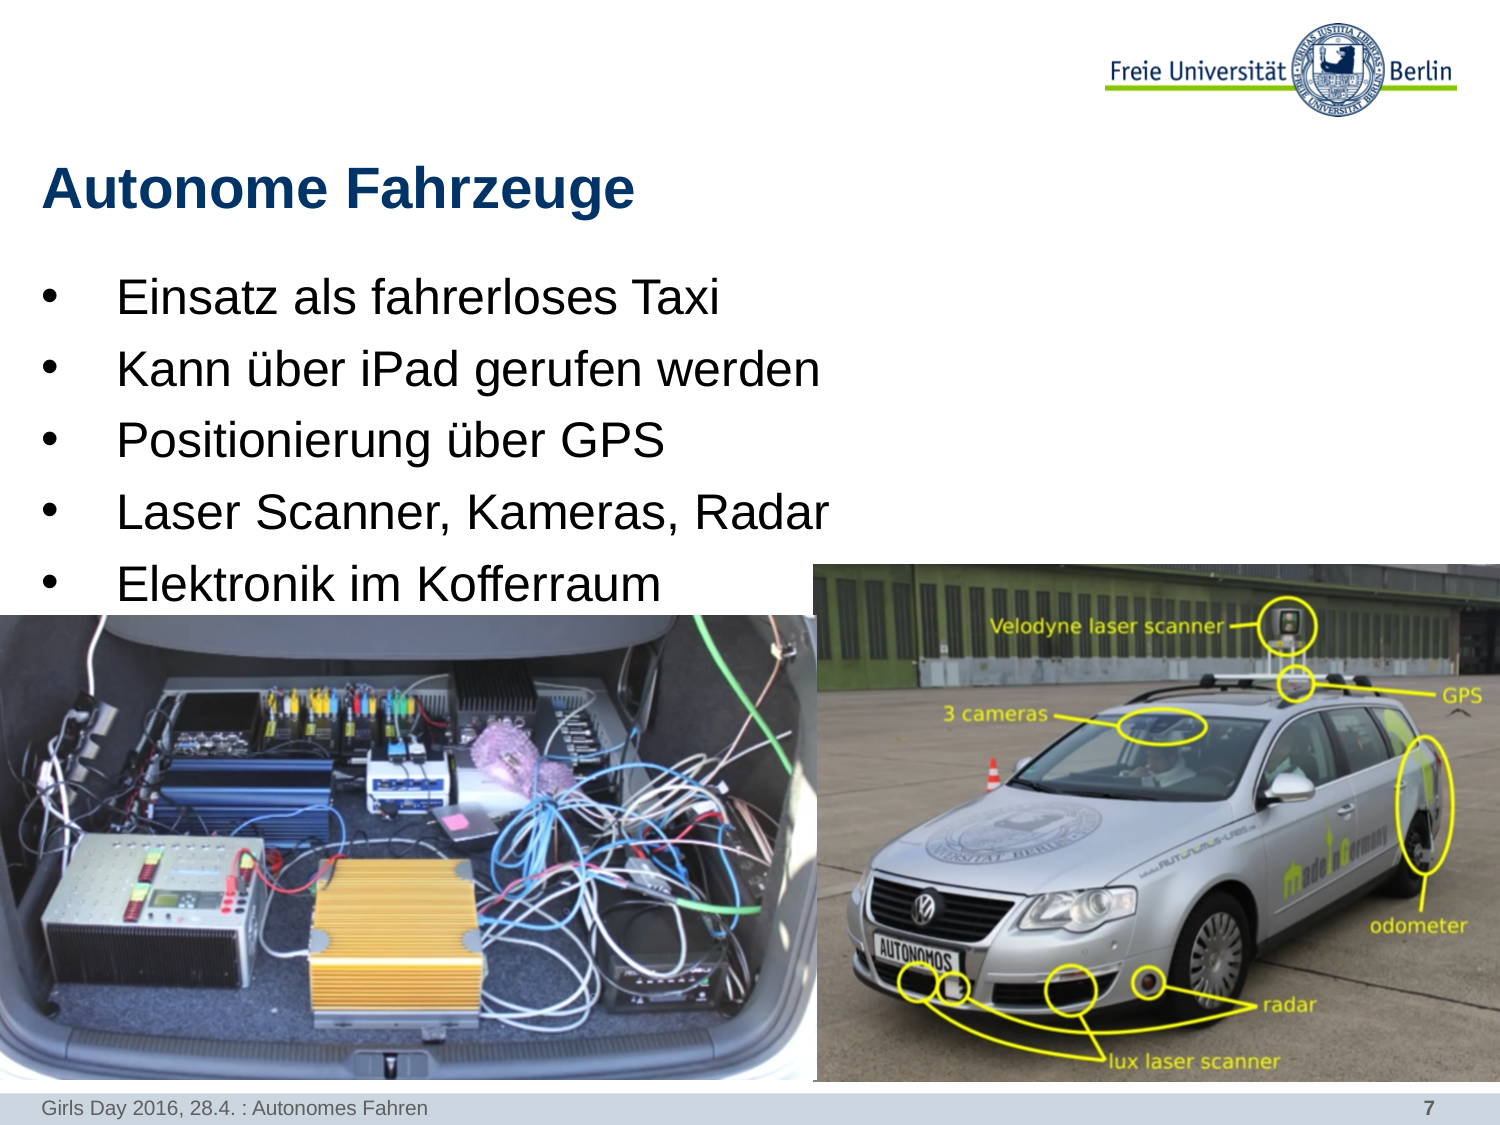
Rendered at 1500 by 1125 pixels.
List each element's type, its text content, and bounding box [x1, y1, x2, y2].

list Einsatz als fahrerloses Taxi Kann über iPad gerufen werden Positionierung über GPS Laser Scanner, Kameras, Radar Elektronik im Kofferraum [40, 263, 1460, 614]
picture [1105, 23, 1457, 117]
title Autonome Fahrzeuge [40, 154, 1460, 226]
picture [0, 564, 1500, 1082]
footer Girls Day 2016, 28.4. : Autonomes Fahren [40, 1090, 1022, 1125]
